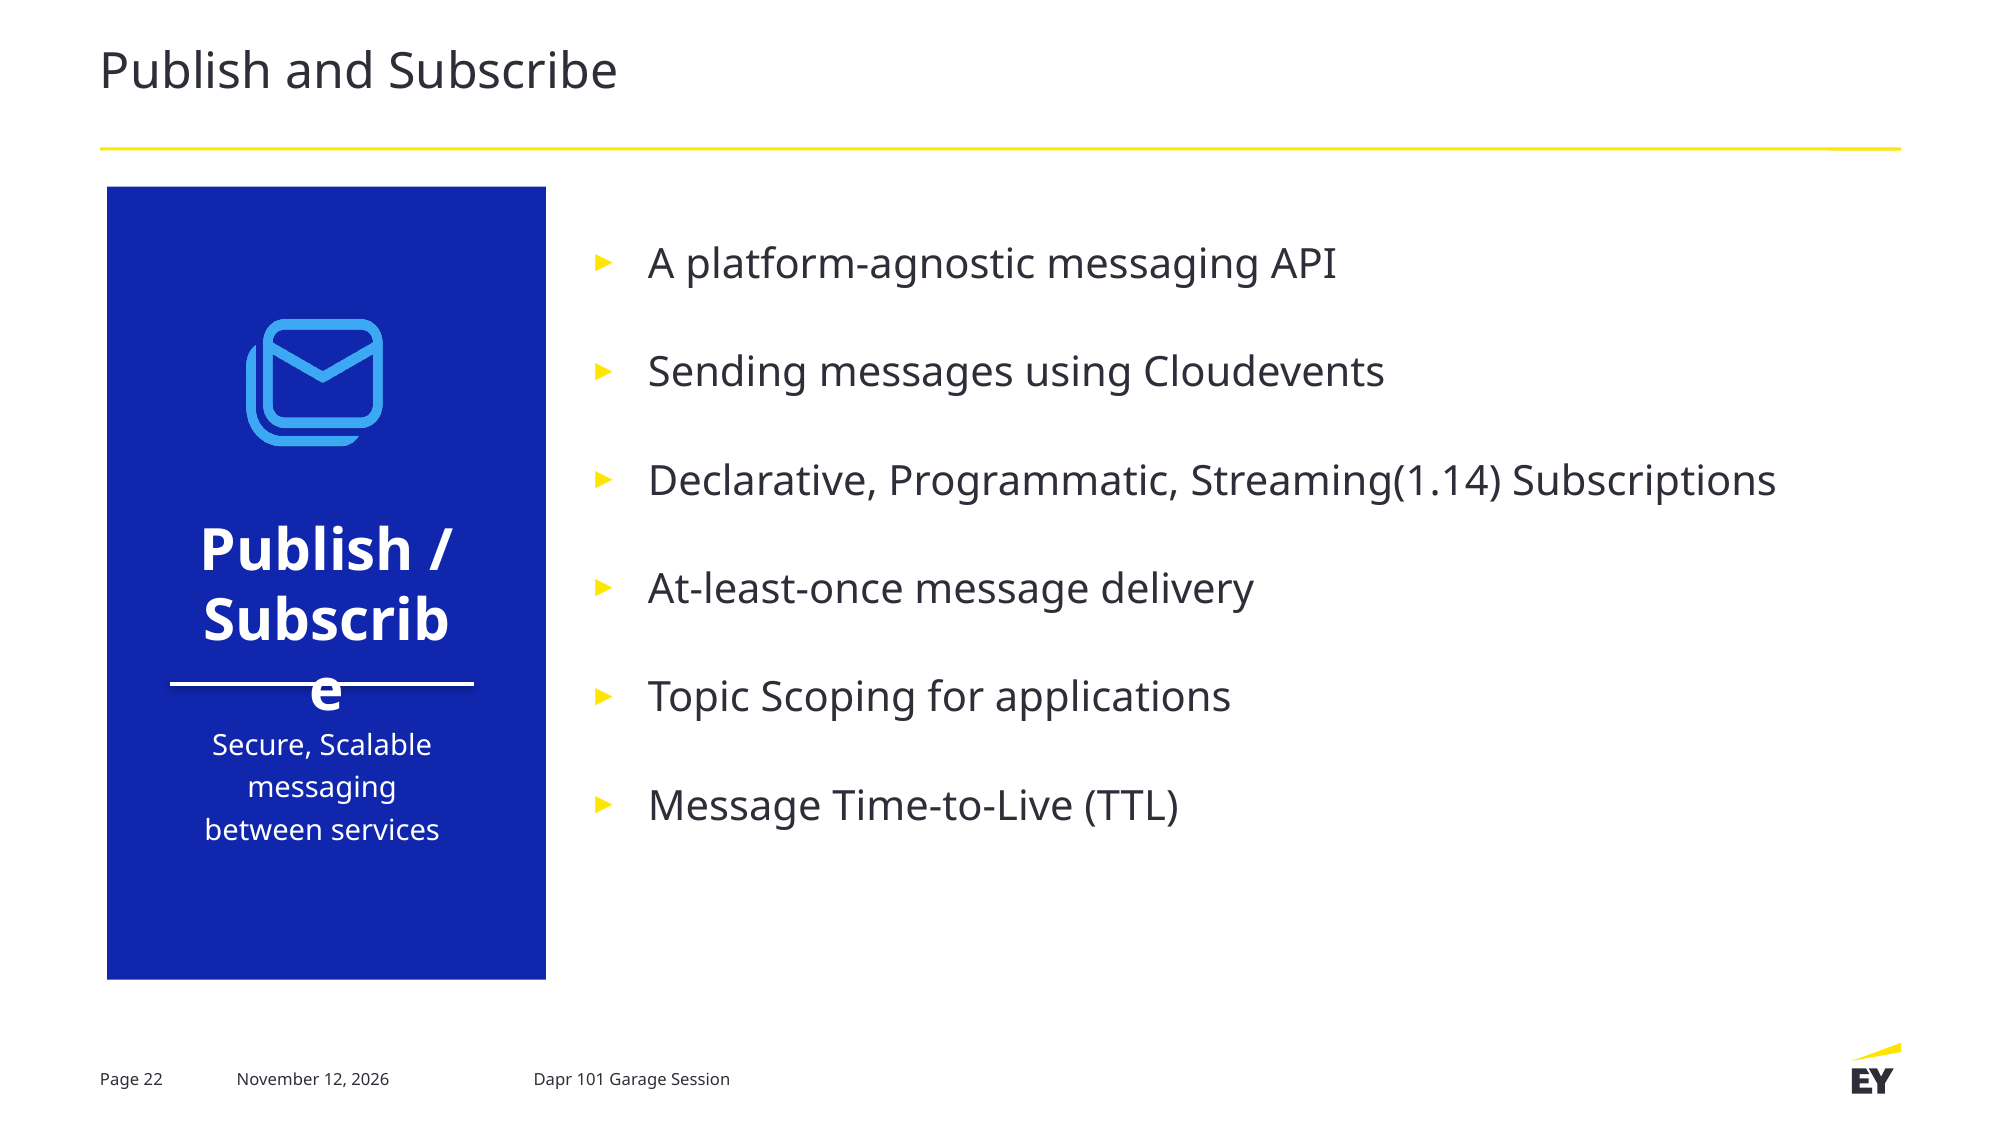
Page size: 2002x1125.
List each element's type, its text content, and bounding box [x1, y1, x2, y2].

title Publish and Subscribe [100, 48, 1901, 146]
picture [189, 272, 455, 499]
list A platform-agnostic messaging API Sending messages using Cloudevents Declarative, Programmatic, Streaming(1.14) Subscriptions At-least-once message delivery Topic Scoping for applications Message Time-to-Live (TTL) [589, 186, 1901, 980]
text_box Secure, Scalable messaging between services [204, 730, 440, 846]
text_box [107, 186, 546, 980]
text_box Publish / Subscribe [172, 504, 481, 730]
